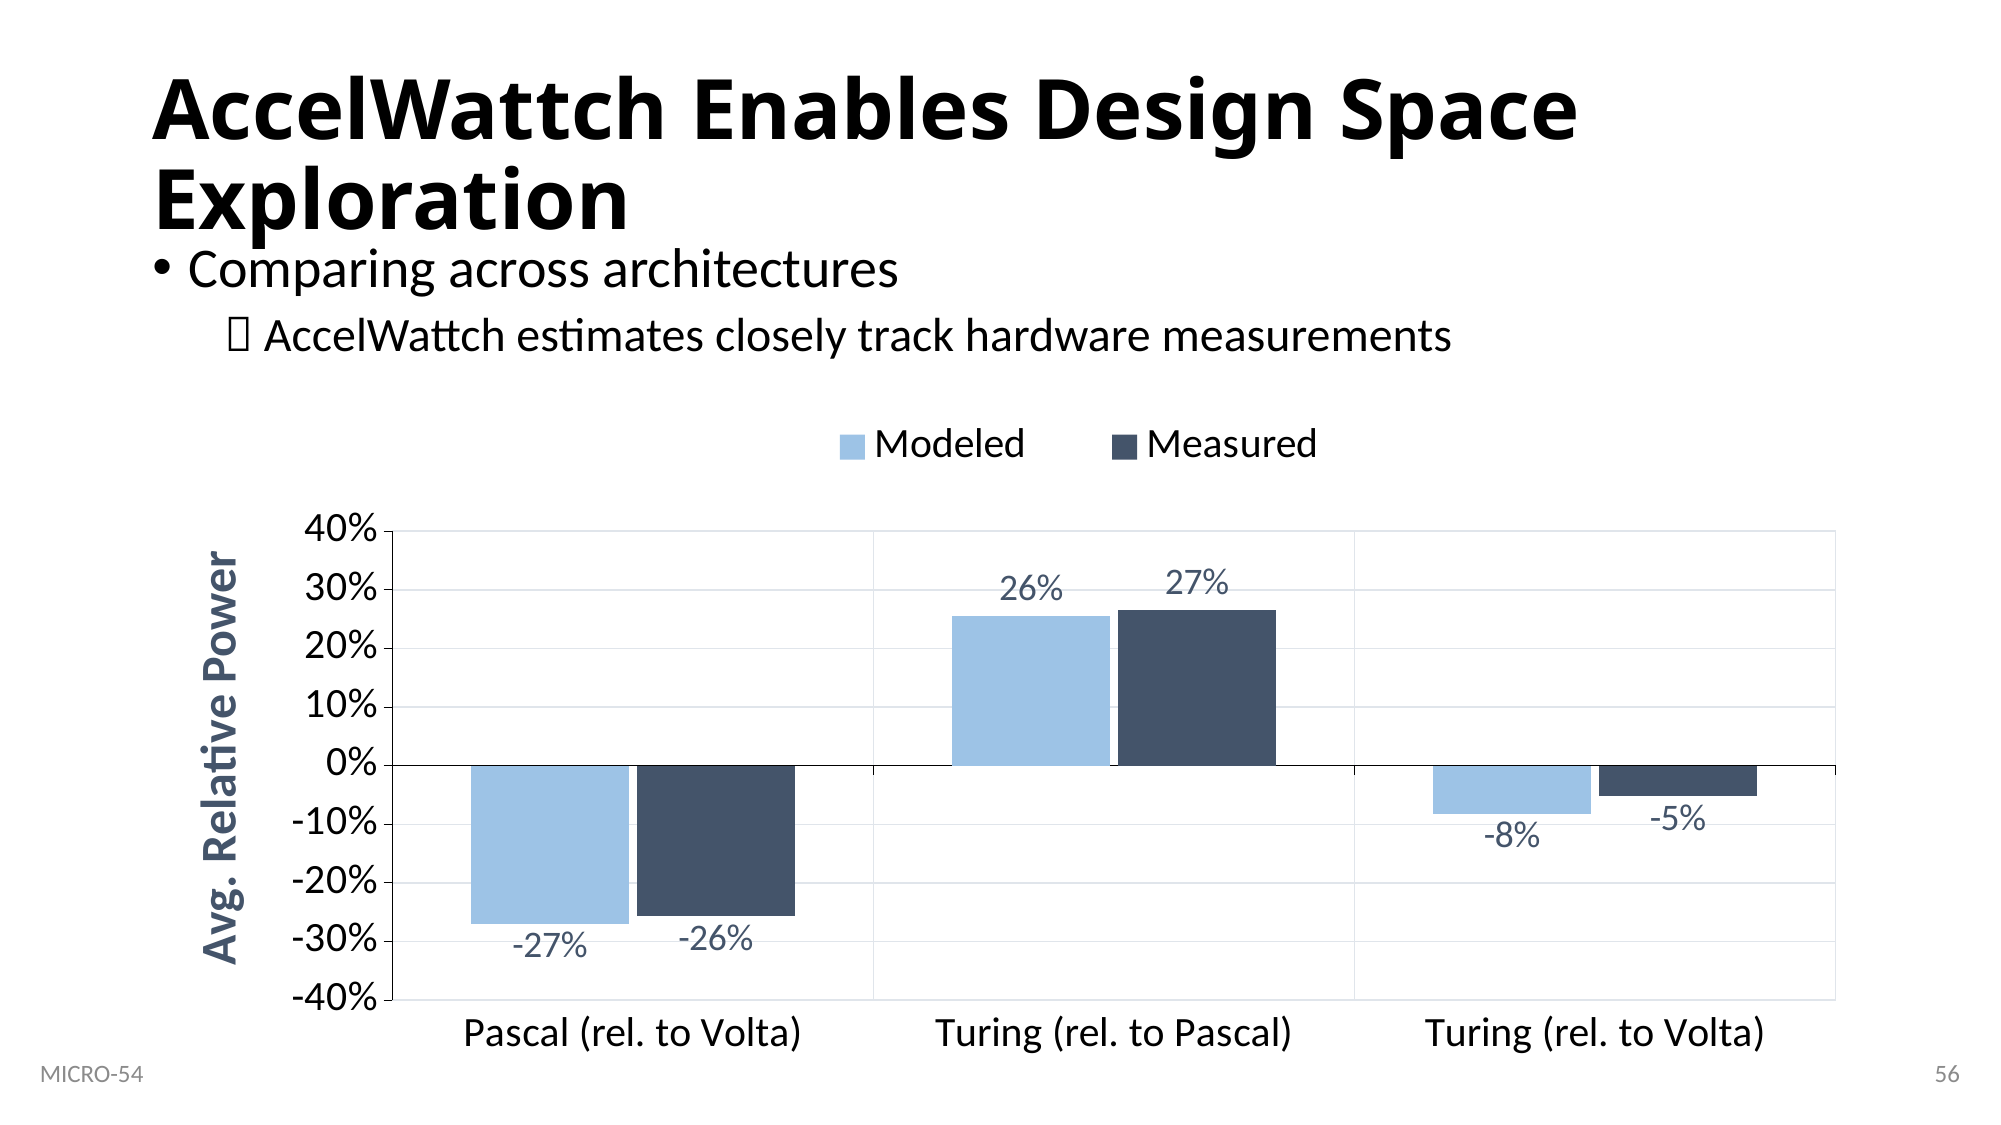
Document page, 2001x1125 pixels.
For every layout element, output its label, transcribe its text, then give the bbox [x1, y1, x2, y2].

slide_number 56 [1911, 1042, 1975, 1103]
list Comparing across architectures  AccelWattch estimates closely track hardware measurements [137, 232, 1699, 370]
text_box MICRO-54 [24, 1042, 182, 1103]
title AccelWattch Enables Design Space Exploration [137, 59, 1863, 278]
chart [182, 400, 1851, 1103]
